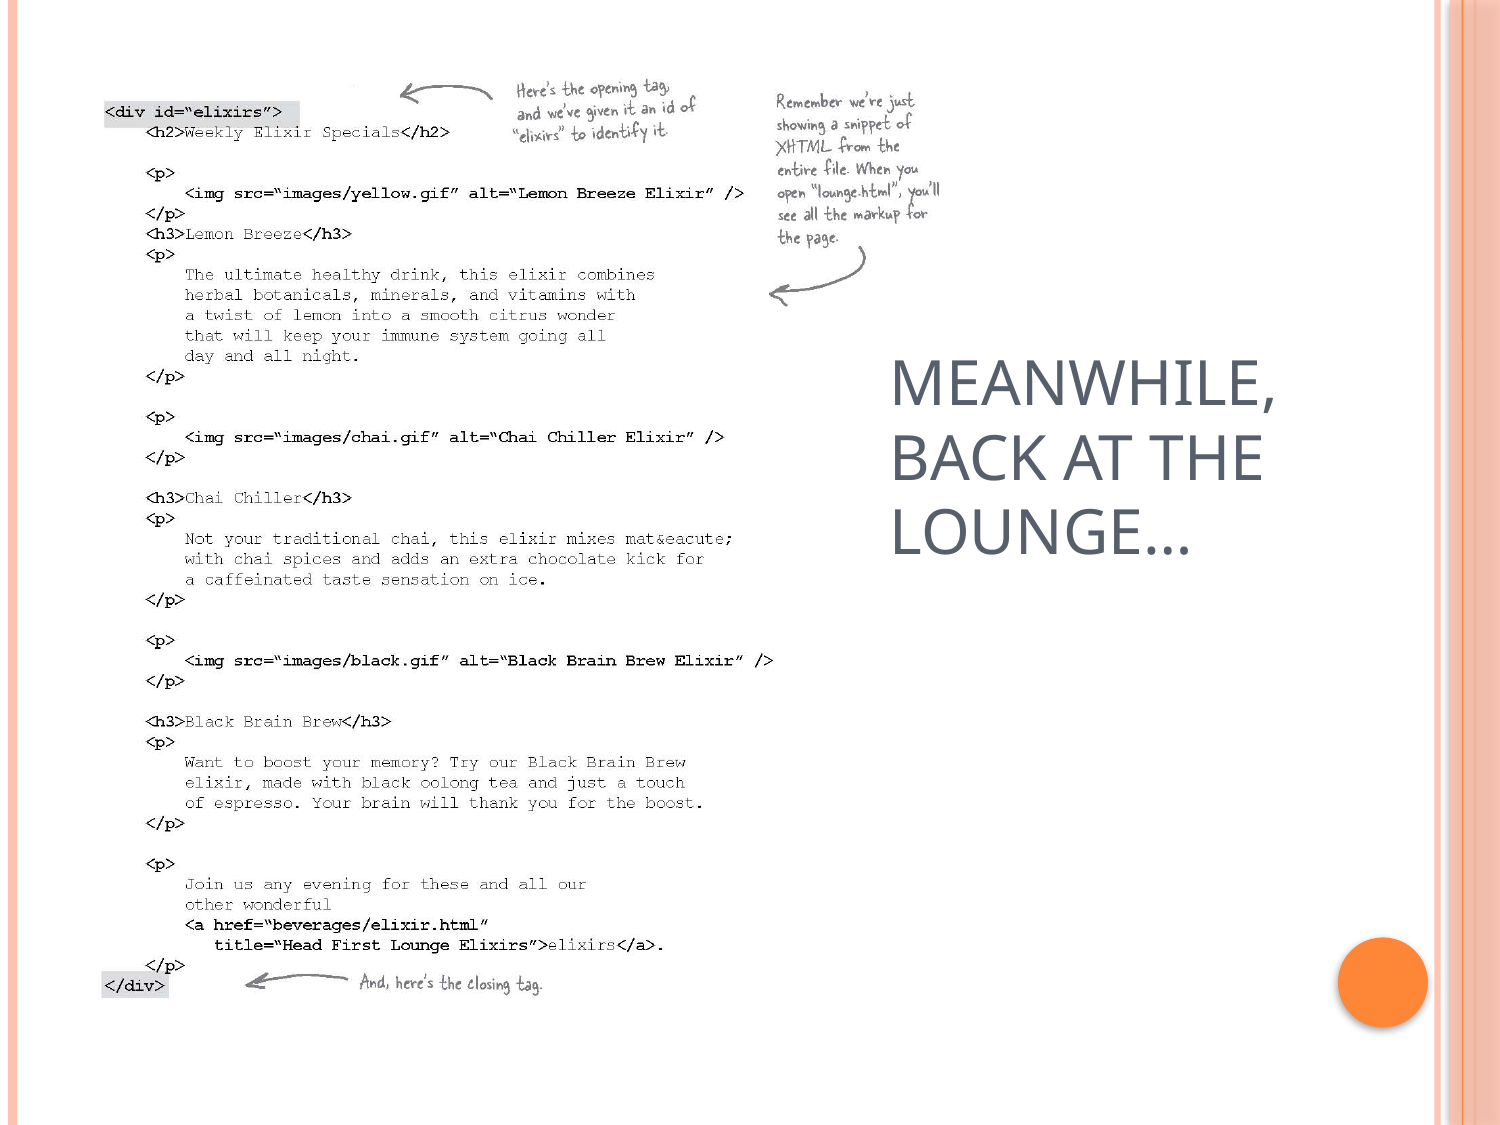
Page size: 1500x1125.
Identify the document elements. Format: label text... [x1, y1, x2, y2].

picture [61, 74, 962, 1029]
title Meanwhile, back at the lounge… [968, 99, 1338, 575]
